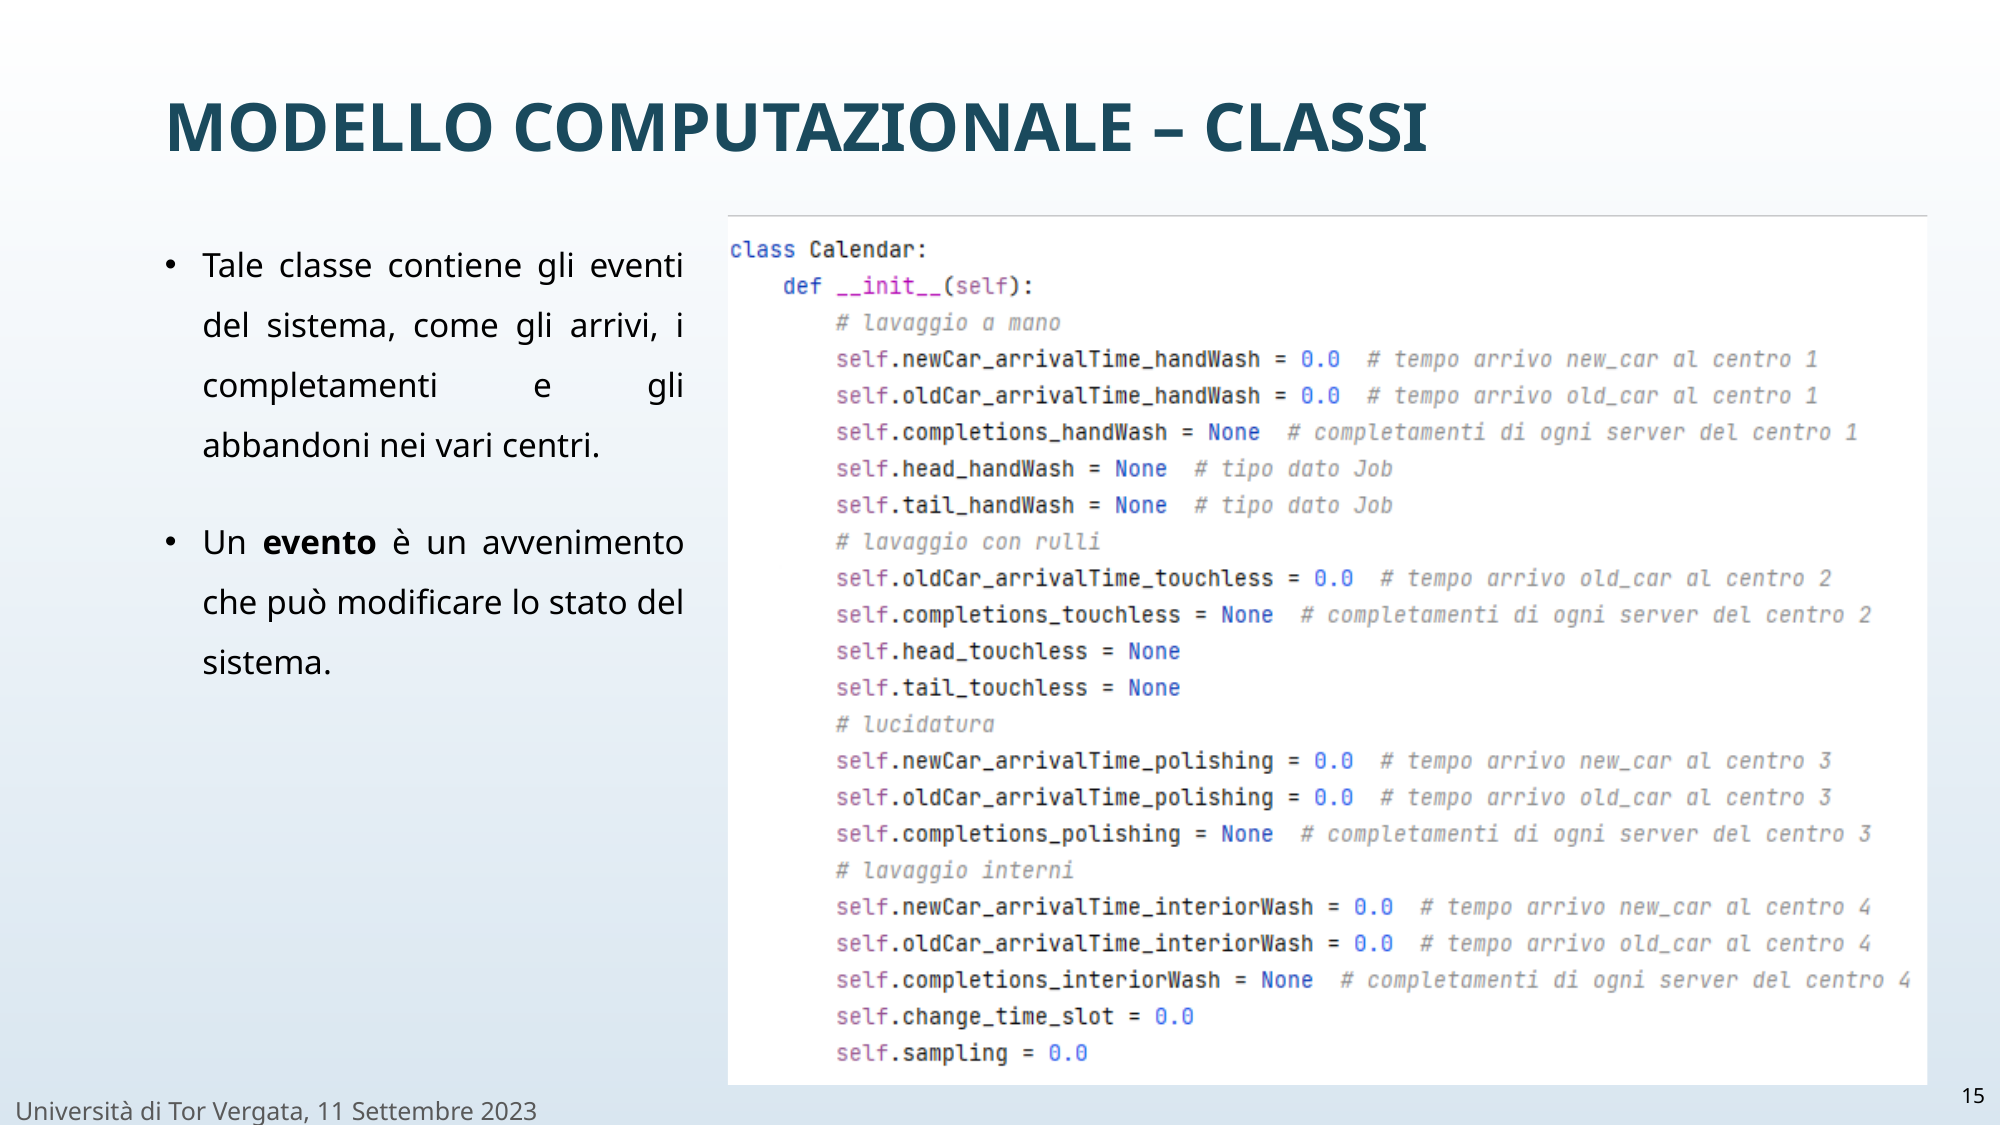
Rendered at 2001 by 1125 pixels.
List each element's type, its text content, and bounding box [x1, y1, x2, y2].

list Tale classe contiene gli eventi del sistema, come gli arrivi, i completamenti e gli abbandoni nei vari centri. Un evento è un avvenimento che può modificare lo stato del sistema. [149, 217, 701, 952]
text_box Università di Tor Vergata, 11 Settembre 2023 [0, 1070, 610, 1125]
title Modello computazionale – classi [149, 0, 2000, 262]
picture [727, 215, 1928, 1086]
slide_number 15 [1874, 1066, 2000, 1125]
